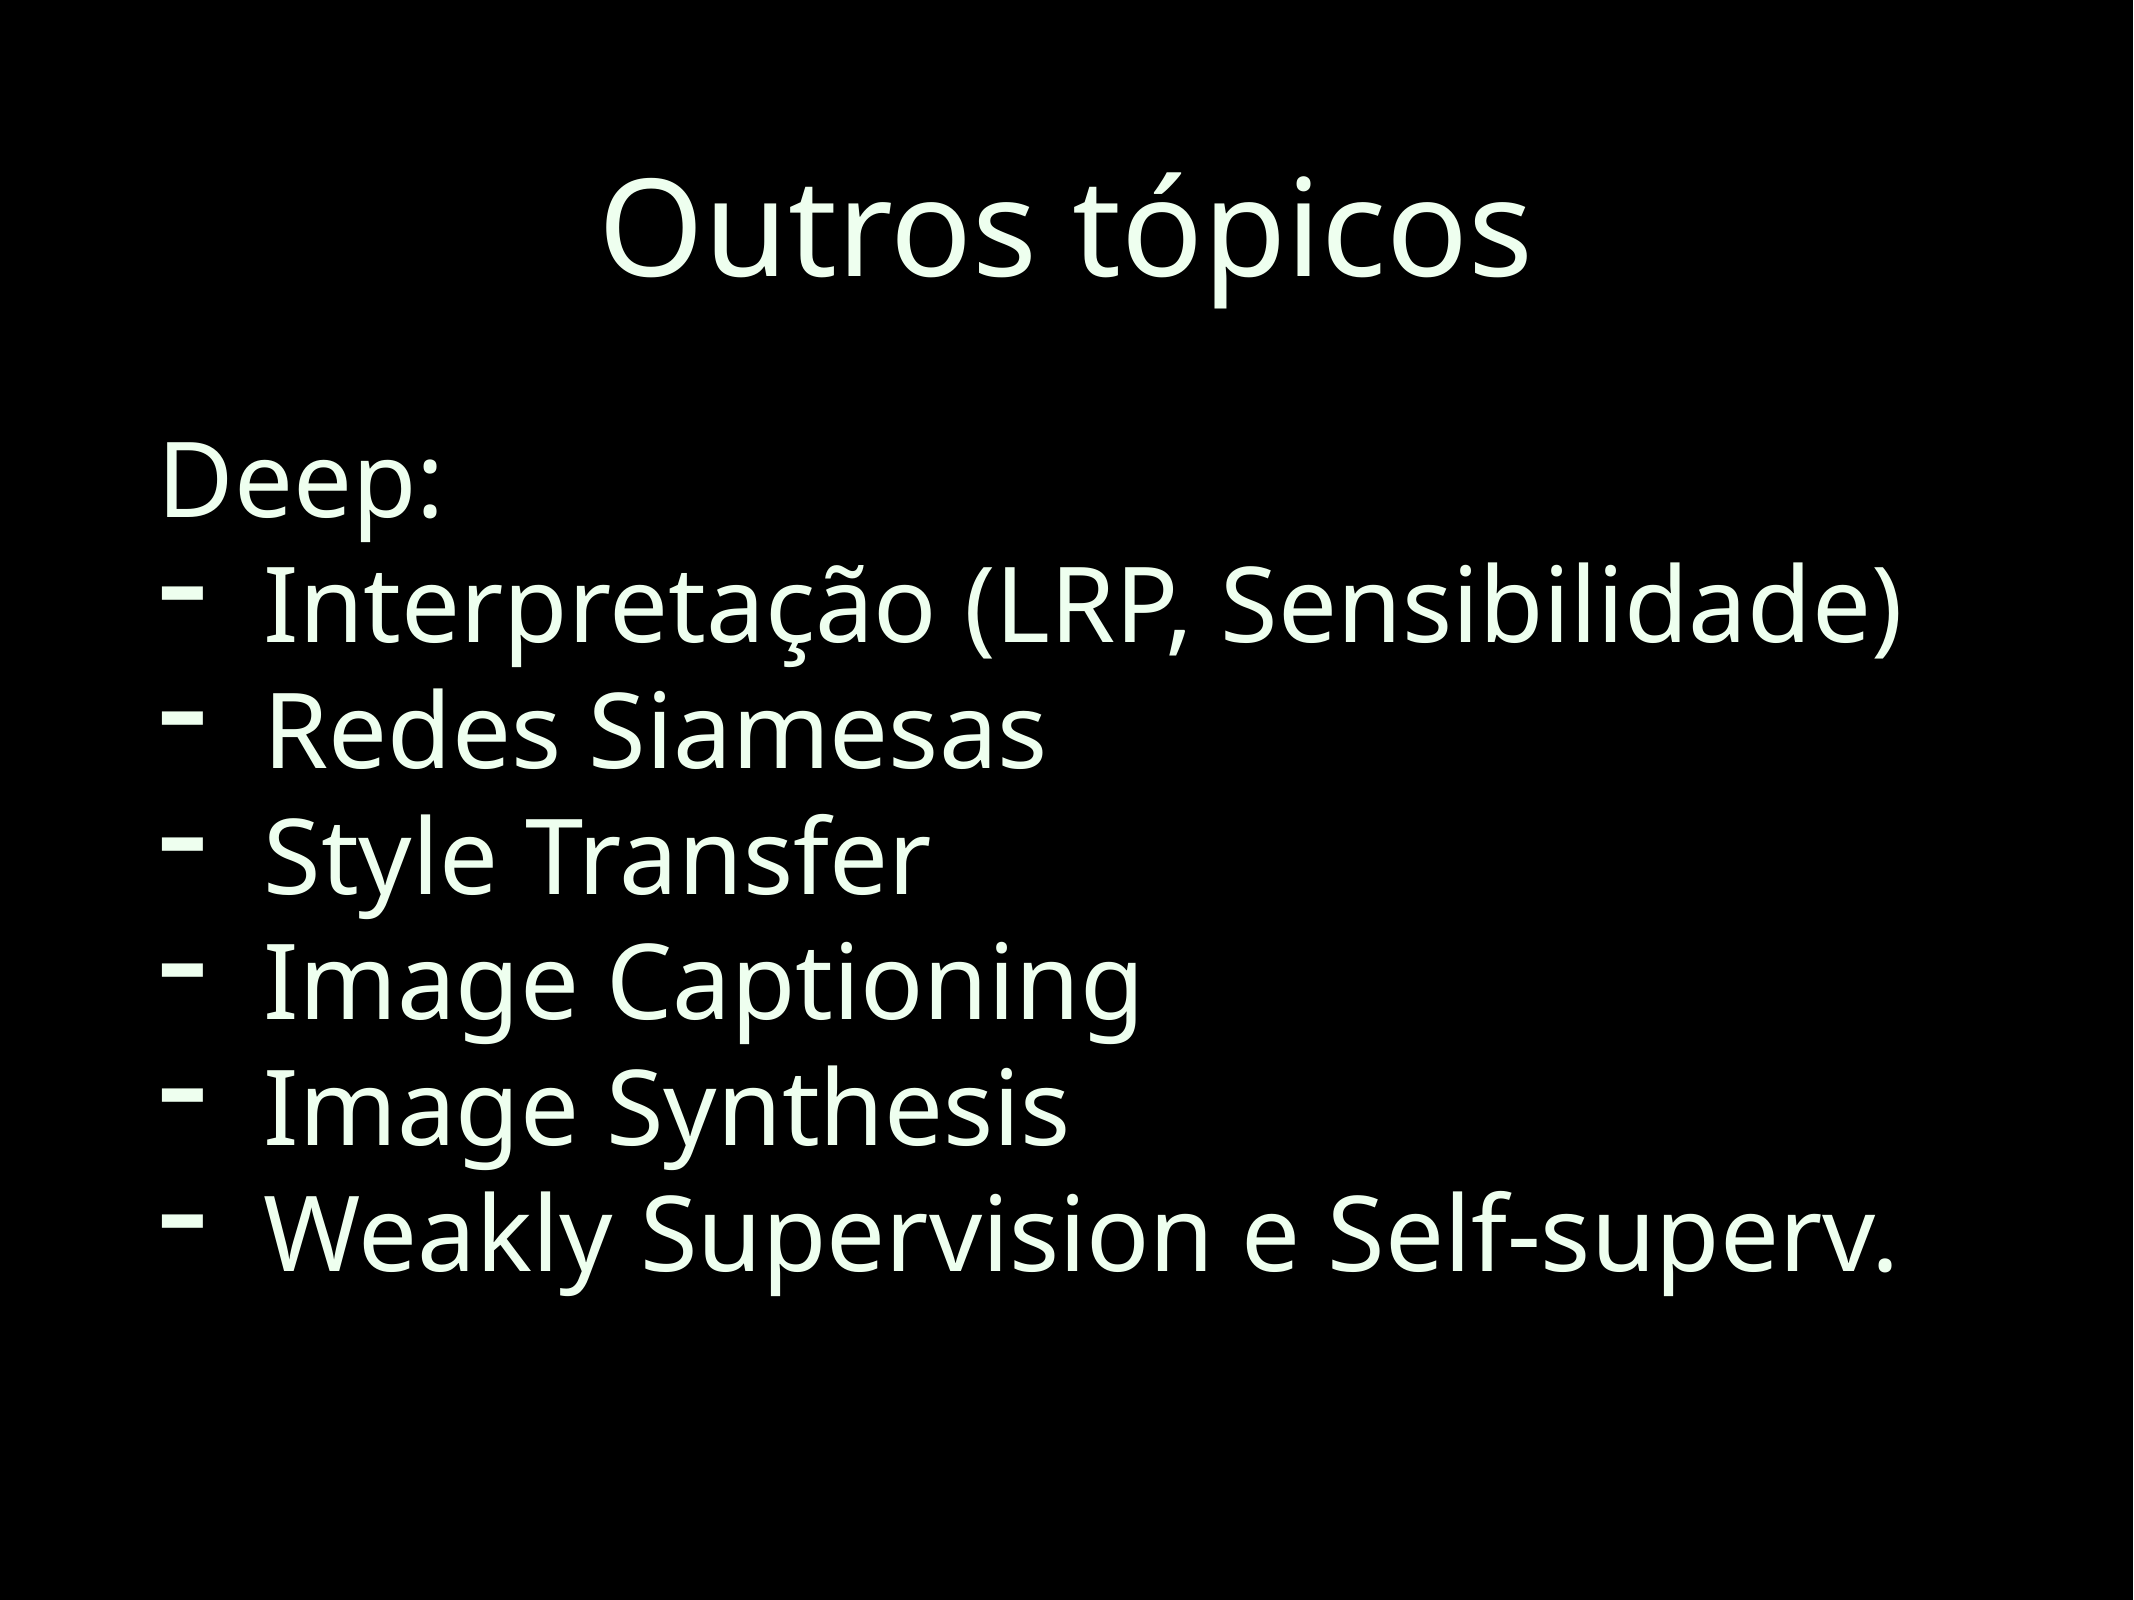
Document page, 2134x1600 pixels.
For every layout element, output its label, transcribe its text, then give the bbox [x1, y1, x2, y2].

subtitle Outros tópicos [207, 132, 1926, 319]
text_box Deep: Interpretação (LRP, Sensibilidade) Redes Siamesas Style Transfer Image Captioning Image Synthesis Weakly Supervision e Self-superv. [149, 404, 2087, 1541]
